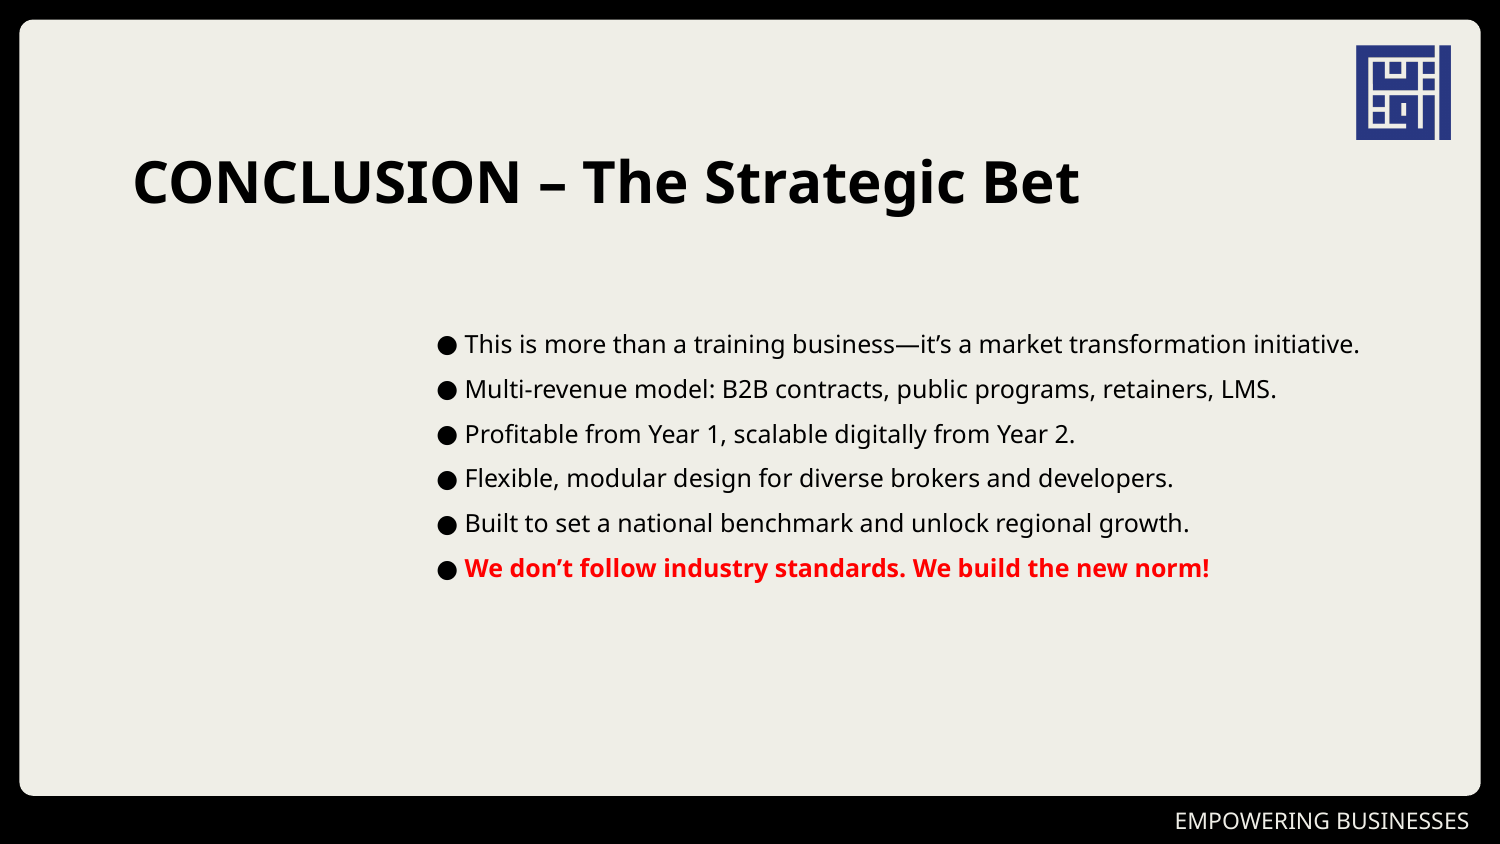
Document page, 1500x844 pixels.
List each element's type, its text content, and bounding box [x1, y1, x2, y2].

title CONCLUSION – The Strategic Bet [116, 130, 1383, 245]
text_box EMPOWERING BUSINESSES [1157, 806, 1488, 834]
list This is more than a training business—it’s a market transformation initiative. Multi-revenue model: B2B contracts, public programs, retainers, LMS. Profitable from Year 1, scalable digitally from Year 2. Flexible, modular design for diverse brokers and developers. Built to set a national benchmark and unlock regional growth. We don’t follow industry standards. We build the new norm! [421, 298, 1418, 599]
picture [1356, 45, 1451, 140]
